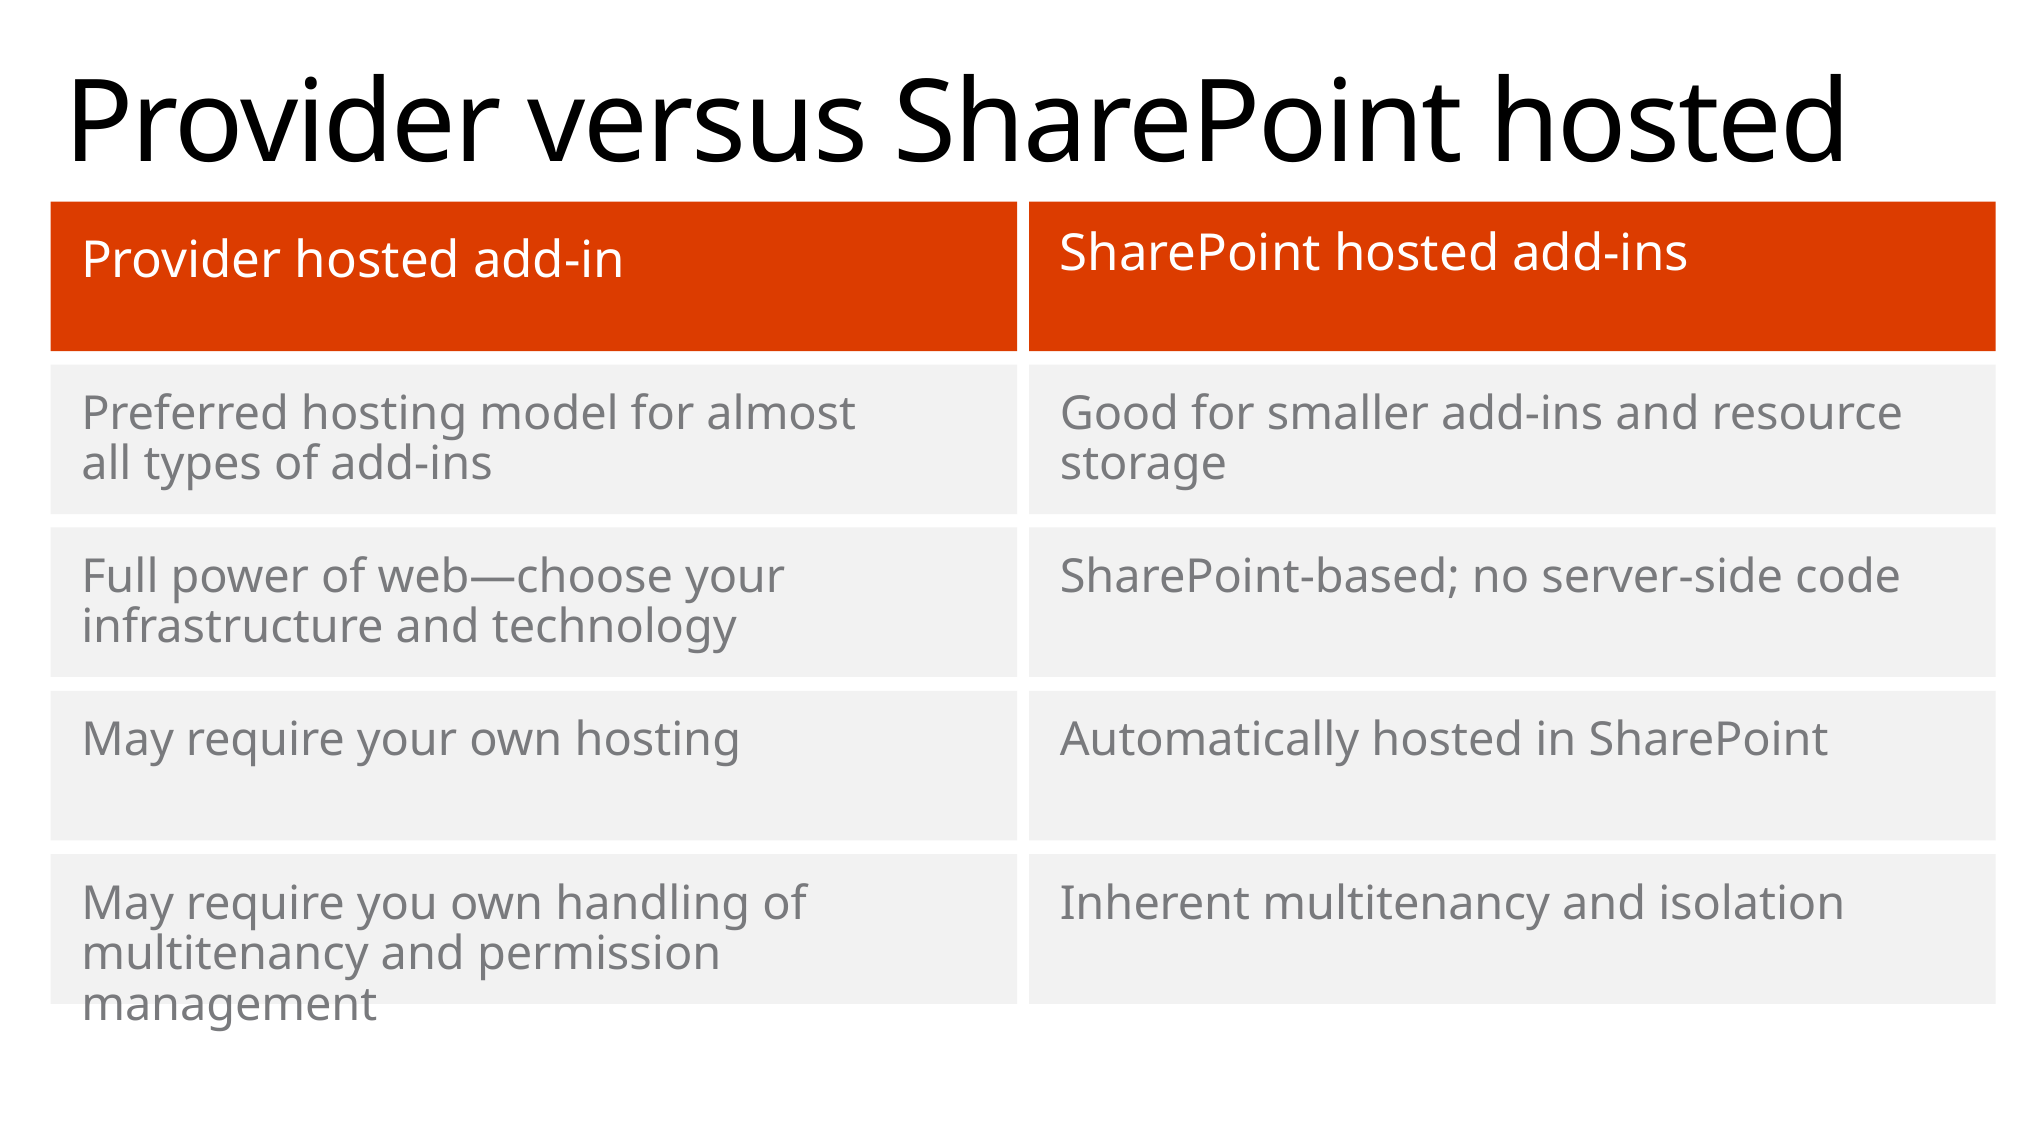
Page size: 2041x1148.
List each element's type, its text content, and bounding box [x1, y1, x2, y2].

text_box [50, 201, 1996, 1005]
title Provider versus SharePoint hosted [40, 47, 1907, 173]
